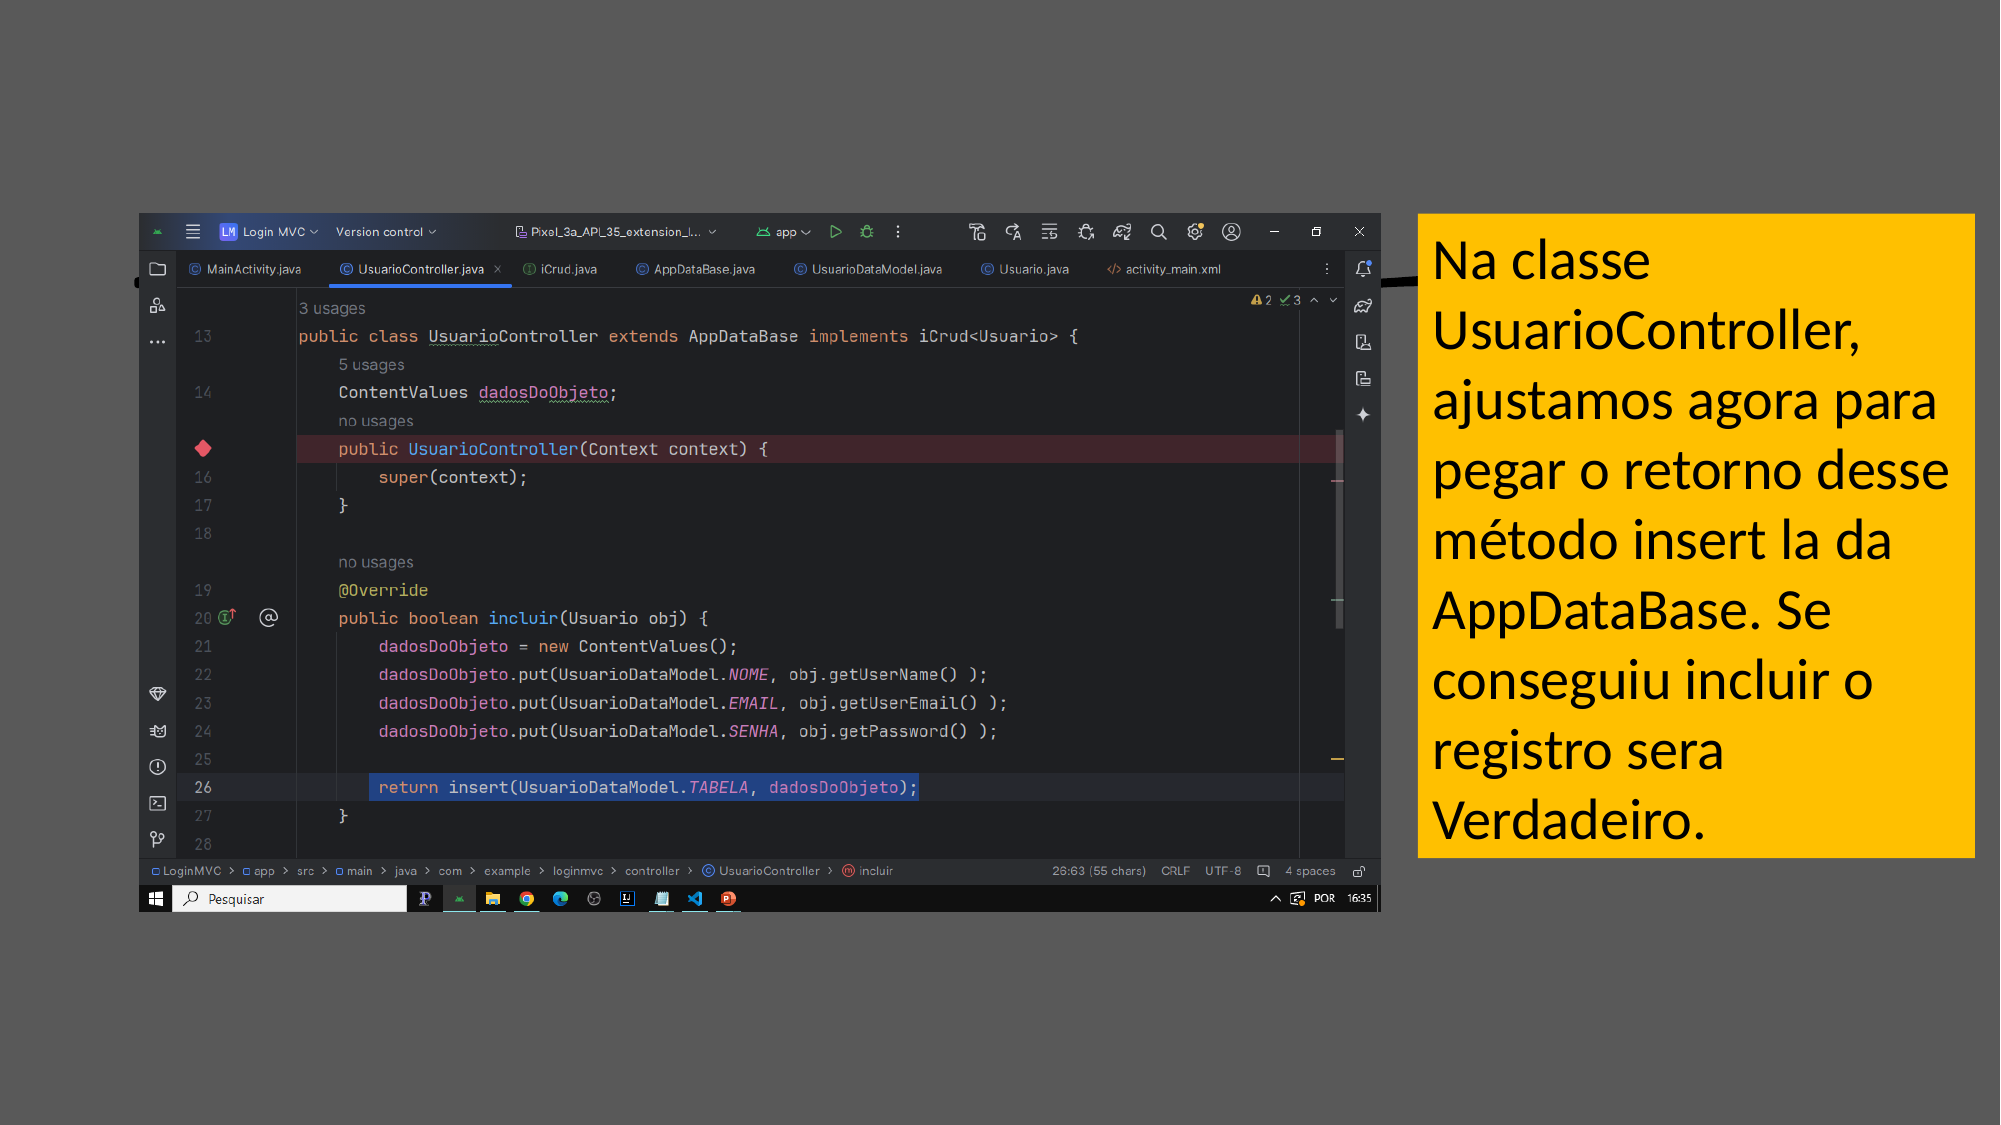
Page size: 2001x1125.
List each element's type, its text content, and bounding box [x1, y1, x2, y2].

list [139, 213, 1381, 912]
text_box Na classe UsuarioController, ajustamos agora para pegar o retorno desse método insert la da AppDataBase. Se conseguiu incluir o registro sera Verdadeiro. [1417, 213, 1975, 859]
